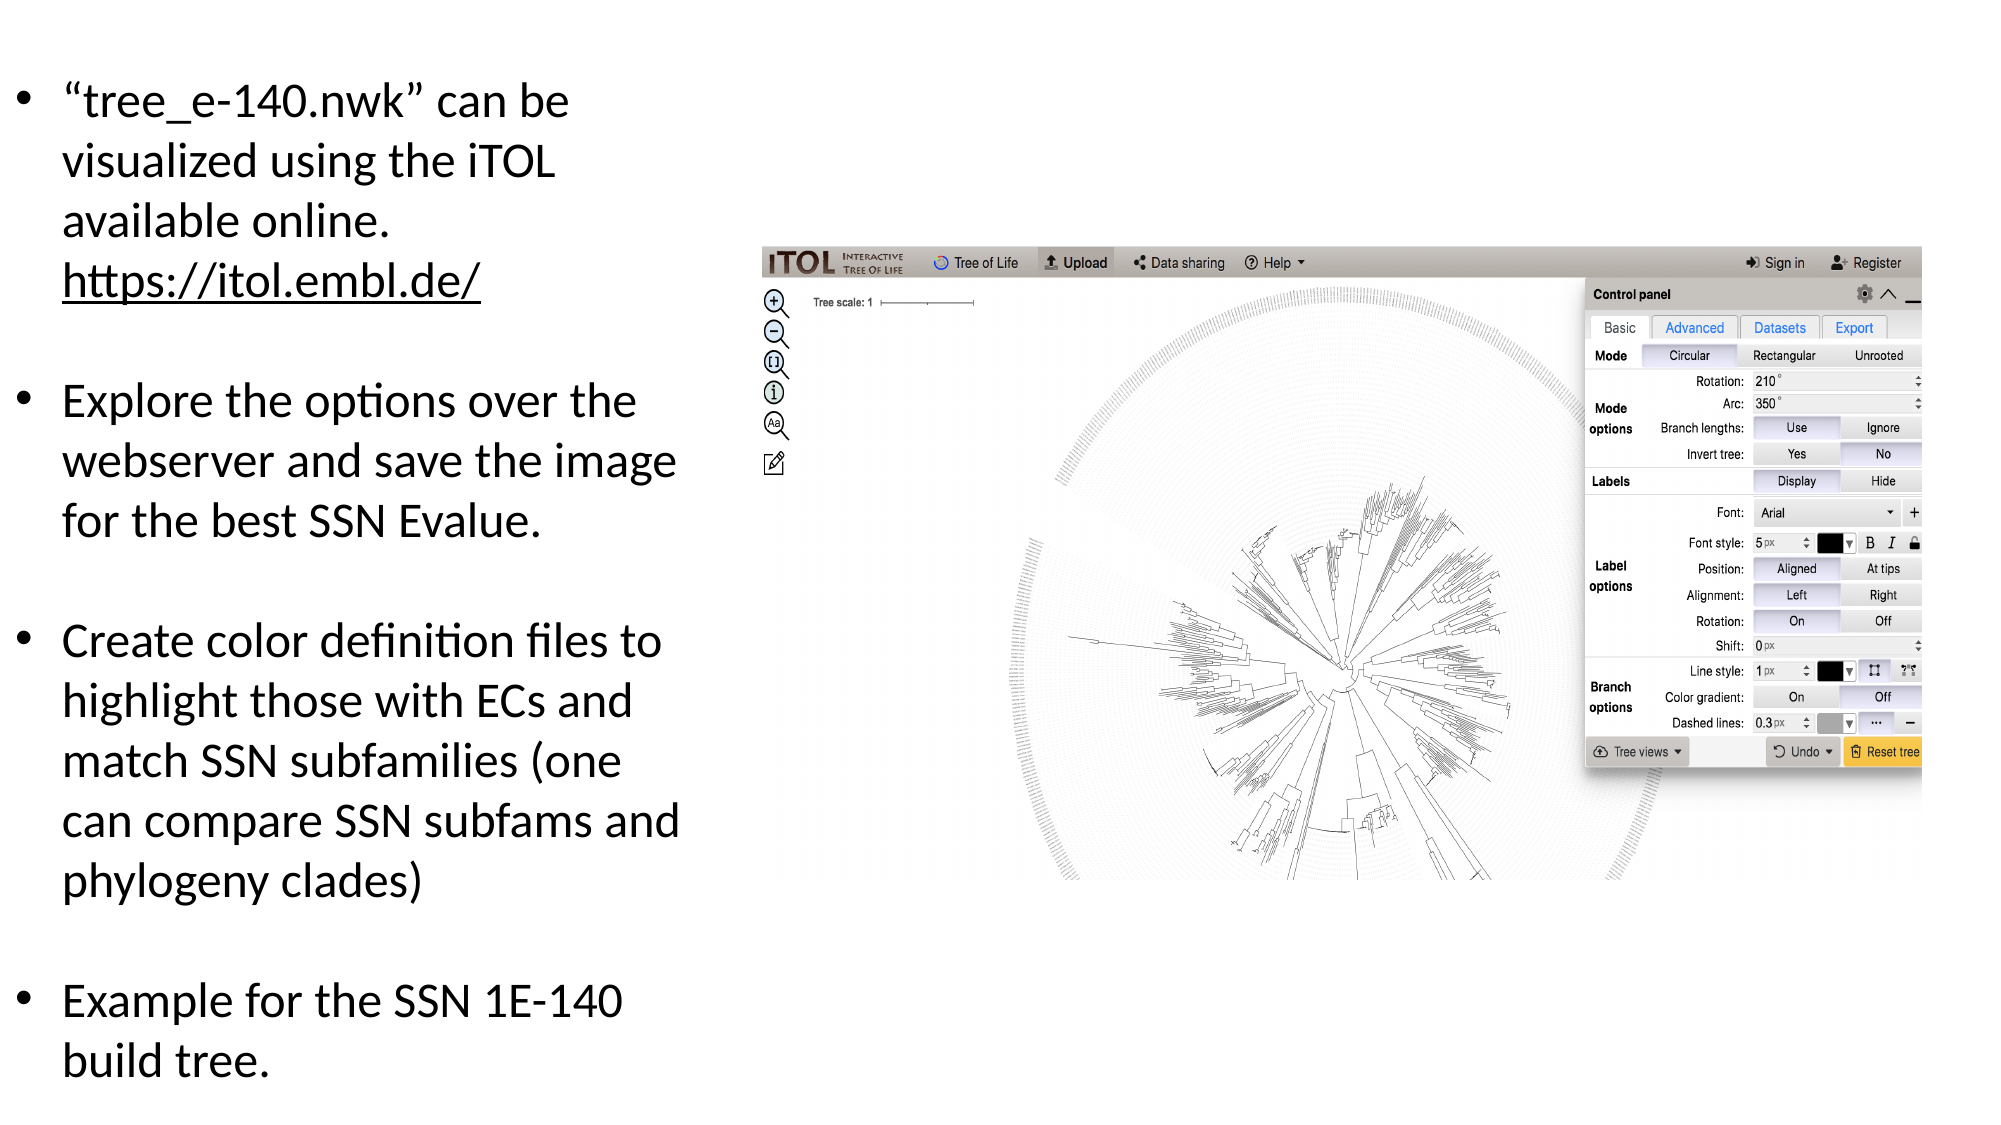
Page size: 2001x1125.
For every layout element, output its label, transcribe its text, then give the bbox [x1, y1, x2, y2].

picture [762, 245, 1922, 880]
text_box “tree_e-140.nwk” can be visualized using the iTOL available online. https://itol.embl.de/ Explore the options over the webserver and save the image for the best SSN Evalue. Create color definition files to highlight those with ECs and match SSN subfamilies (one can compare SSN subfams and phylogeny clades) Example for the SSN 1E-140 build tree. [0, 0, 715, 1125]
